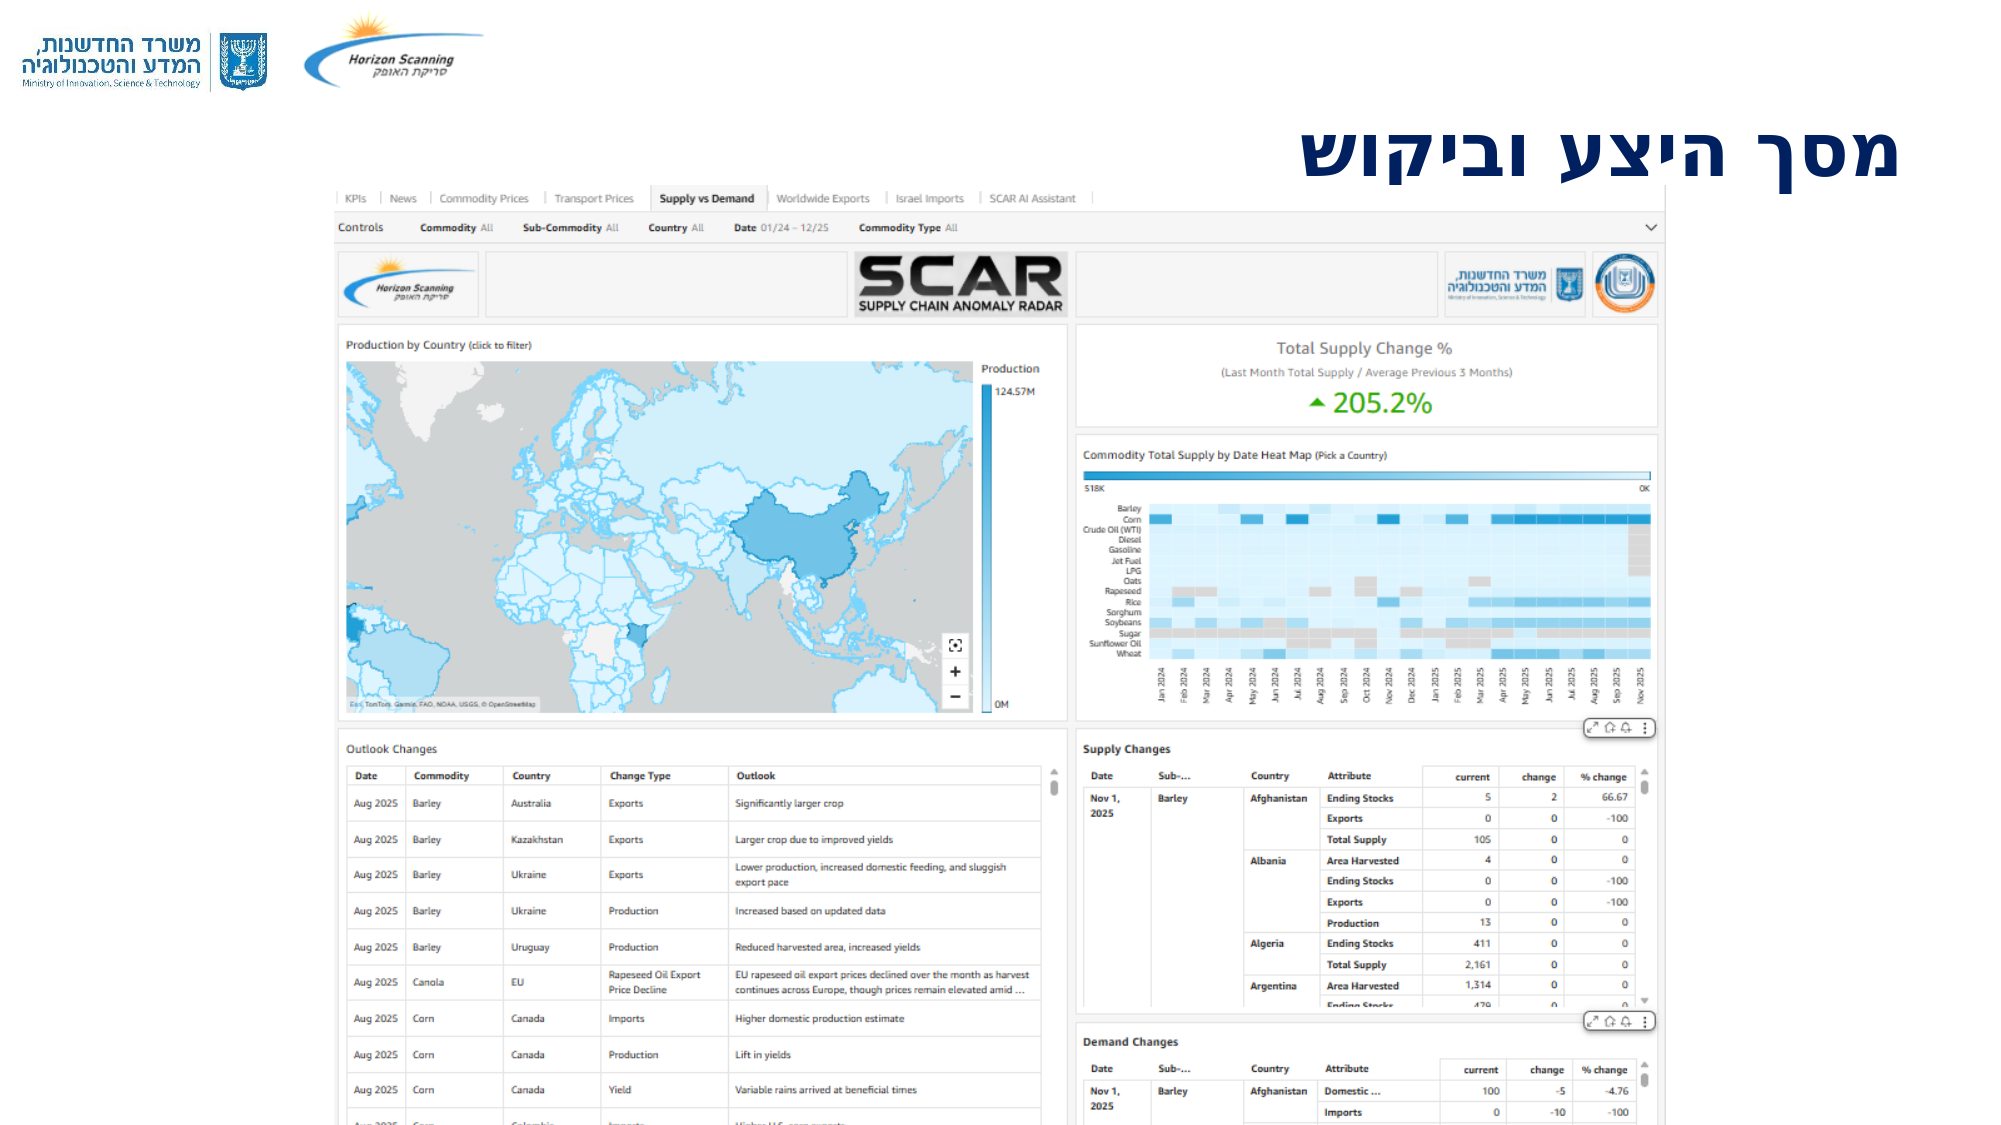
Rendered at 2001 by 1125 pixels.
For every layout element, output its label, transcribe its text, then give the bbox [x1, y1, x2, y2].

picture [19, 27, 269, 94]
picture [334, 185, 1666, 1125]
text_box מסך היצע וביקוש [1154, 93, 1920, 199]
picture [295, 0, 491, 99]
